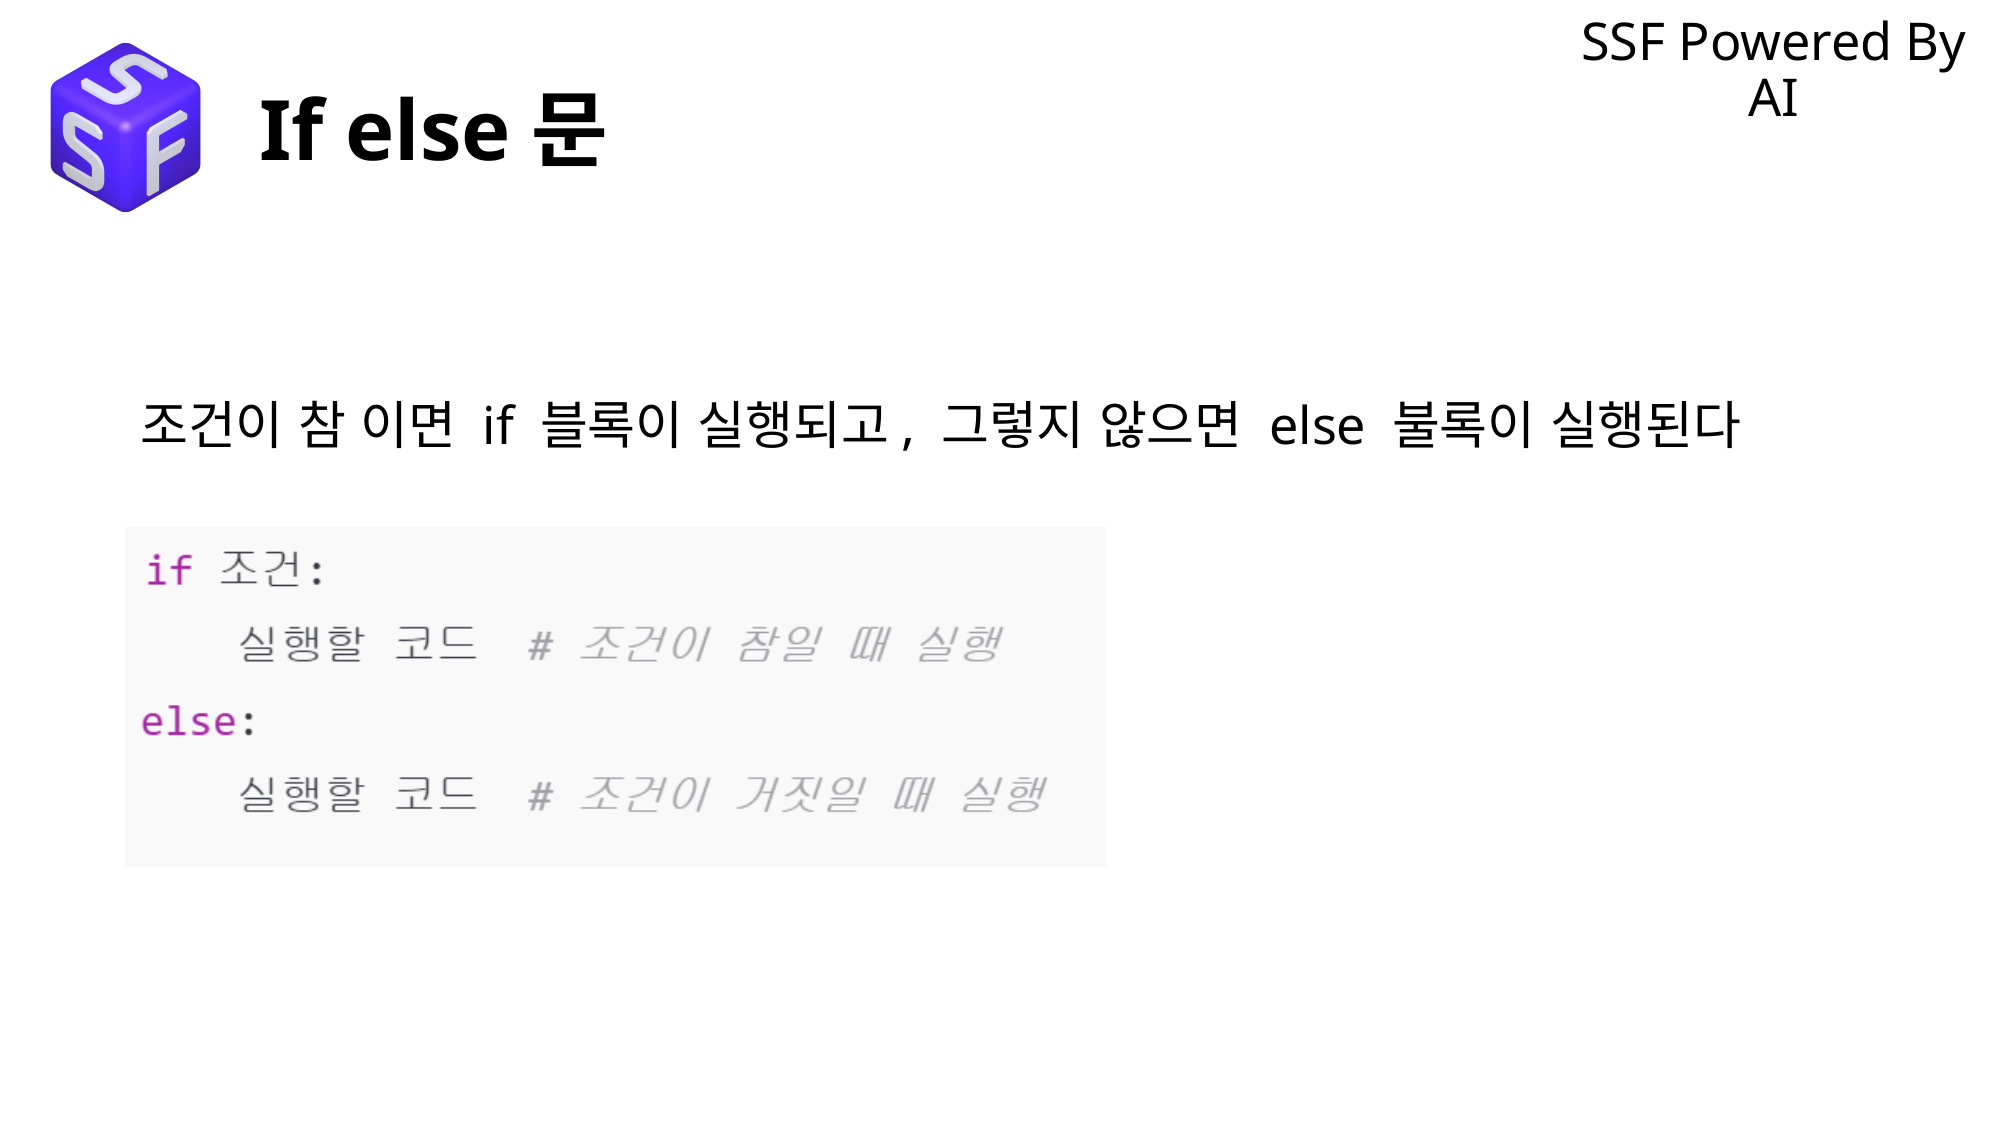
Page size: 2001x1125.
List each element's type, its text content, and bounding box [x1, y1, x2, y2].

title SSF Powered By AI [1547, 0, 2000, 144]
text_box If else문 [244, 69, 1730, 185]
text_box 조건이 참 이면 if 블록이 실행되고, 그렇지 않으면 else 불록이 실행된다 [125, 384, 1878, 525]
picture [125, 526, 1106, 867]
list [38, 40, 213, 216]
